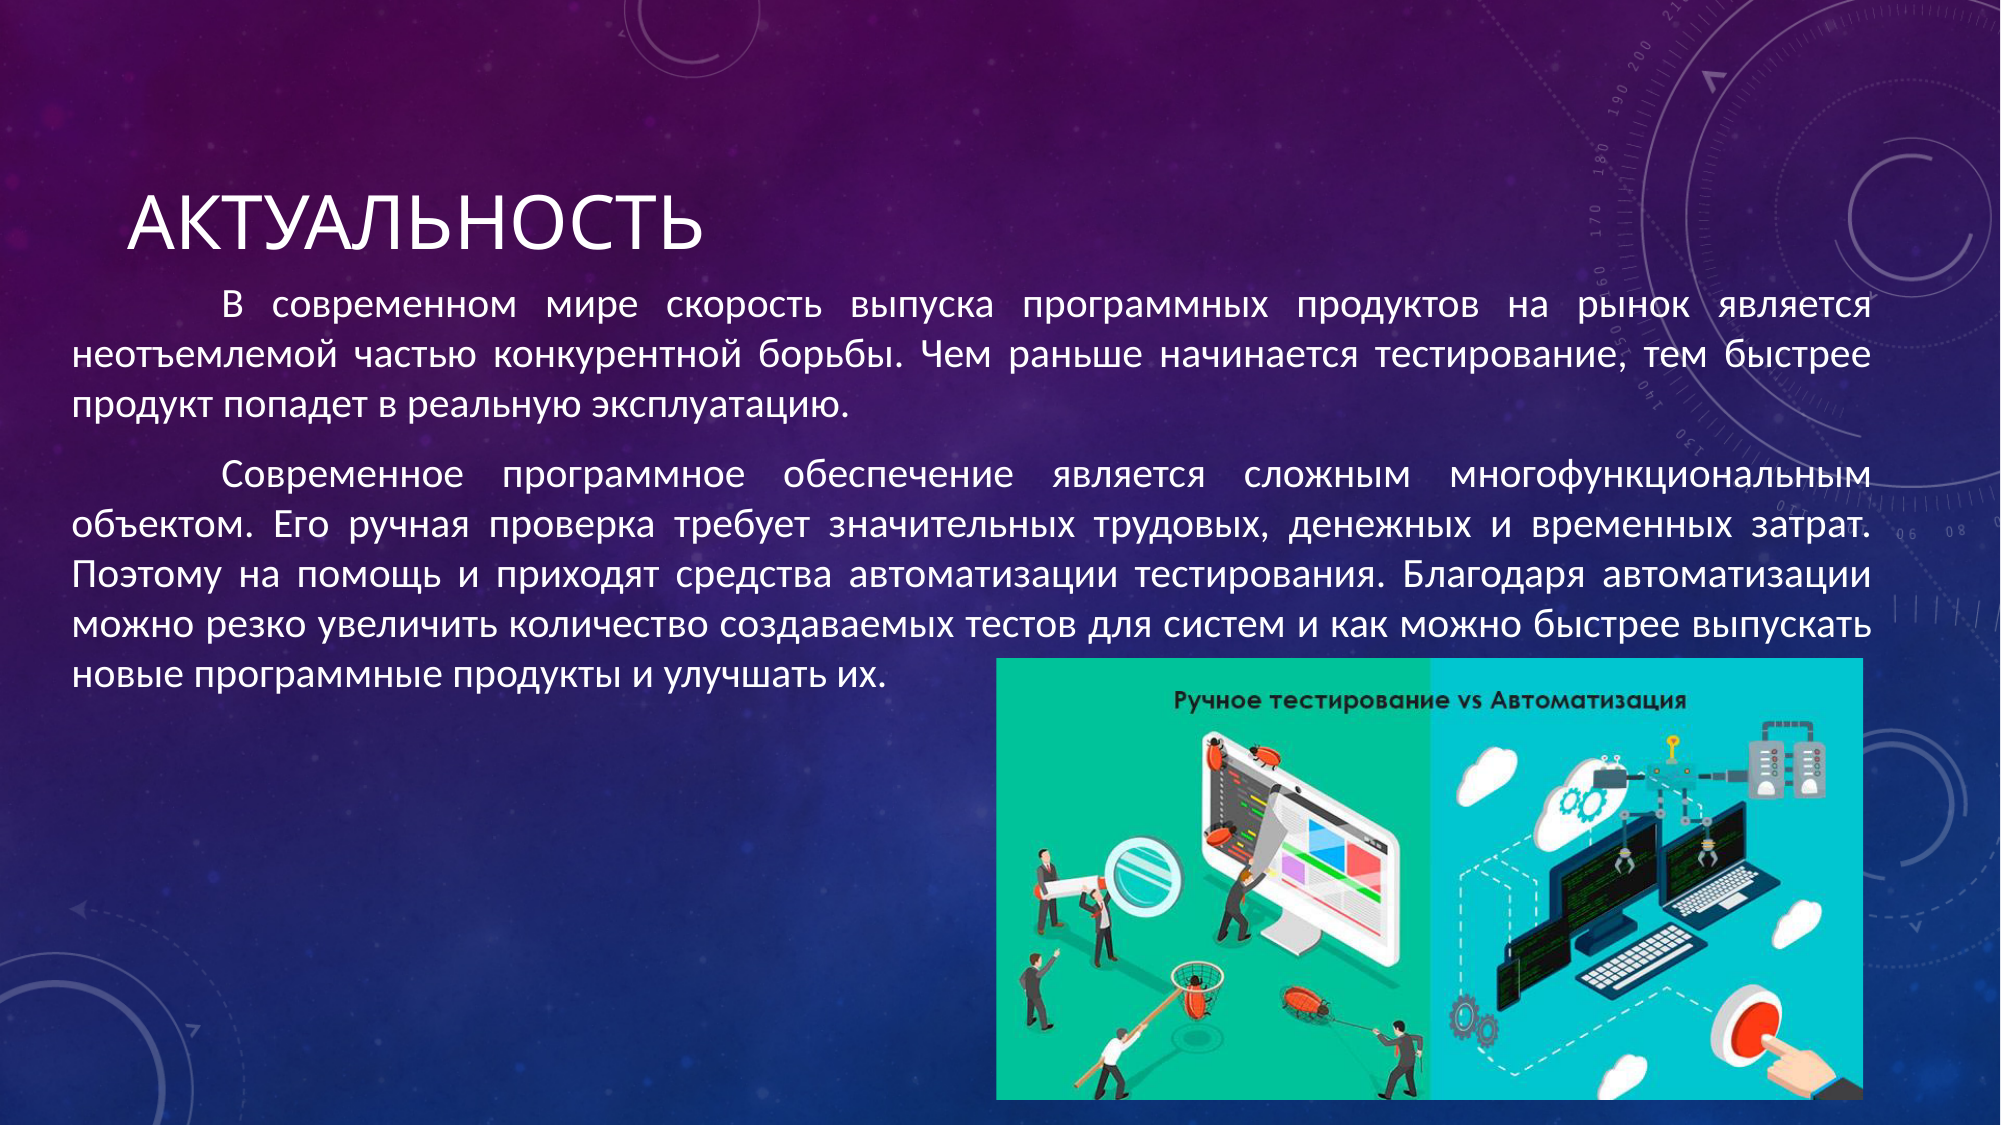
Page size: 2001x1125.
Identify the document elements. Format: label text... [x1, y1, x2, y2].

list В современном мире скорость выпуска программных продуктов на рынок является неотъемлемой частью конкурентной борьбы. Чем раньше начинается тестирование, тем быстрее продукт попадет в реальную эксплуатацию. Современное программное обеспечение является сложным многофункциональным объектом. Его ручная проверка требует значительных трудовых, денежных и временных затрат. Поэтому на помощь и приходят средства автоматизации тестирования. Благодаря автоматизации можно резко увеличить количество создаваемых тестов для систем и как можно быстрее выпускать новые программные продукты и улучшать их. [56, 219, 1888, 818]
picture [0, 0, 2001, 1125]
title Актуальность [112, 99, 1775, 219]
